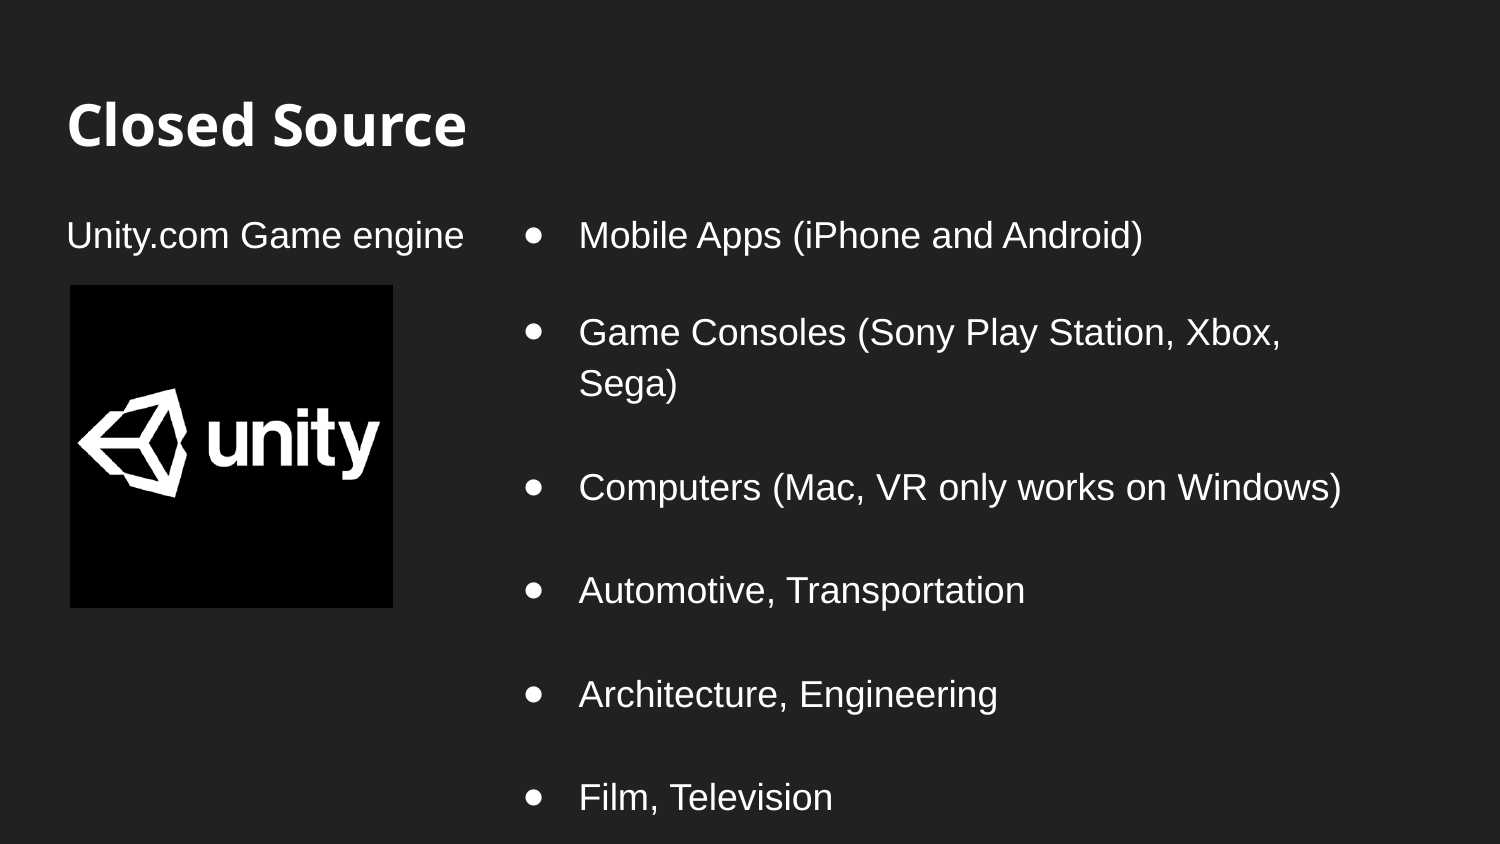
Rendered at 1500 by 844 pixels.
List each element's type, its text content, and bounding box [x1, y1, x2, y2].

list Unity.com Game engine [51, 189, 488, 750]
title Closed Source [51, 72, 1449, 167]
picture [70, 284, 393, 608]
list Mobile Apps (iPhone and Android) Game Consoles (Sony Play Station, Xbox, Sega) Computers (Mac, VR only works on Windows) Automotive, Transportation Architecture, Engineering Film, Television [488, 189, 1401, 784]
